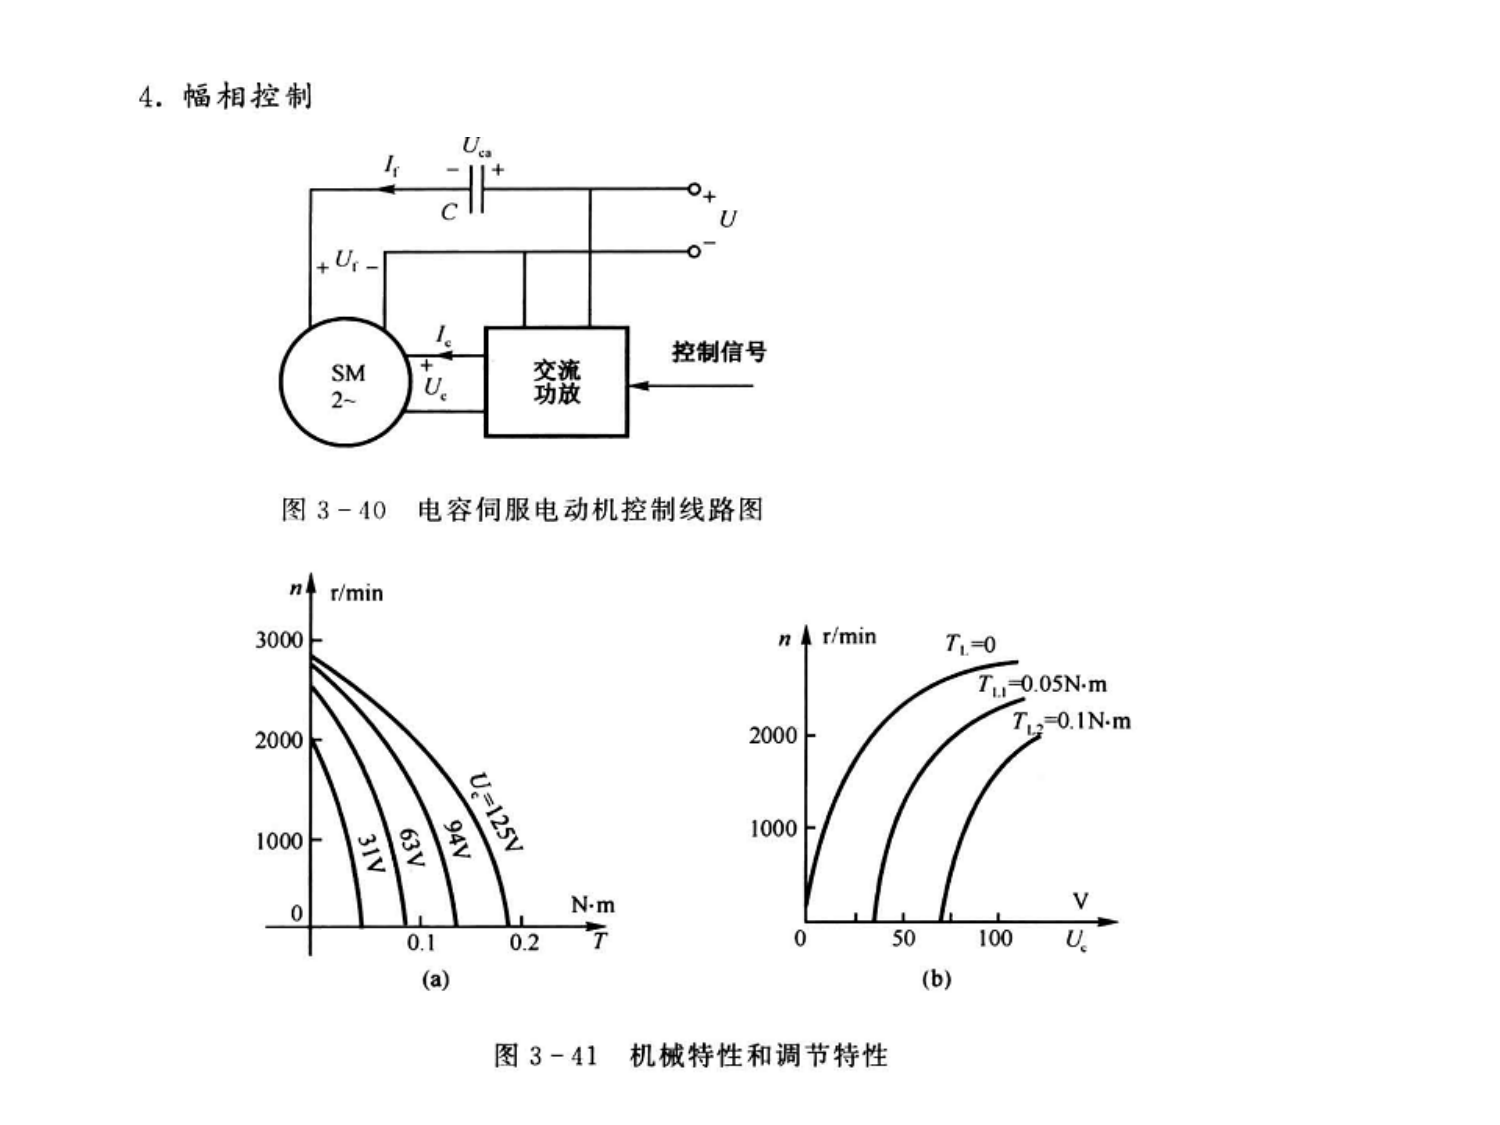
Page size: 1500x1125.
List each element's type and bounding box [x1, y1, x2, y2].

picture [135, 77, 318, 118]
picture [265, 136, 773, 533]
picture [241, 562, 1154, 1074]
